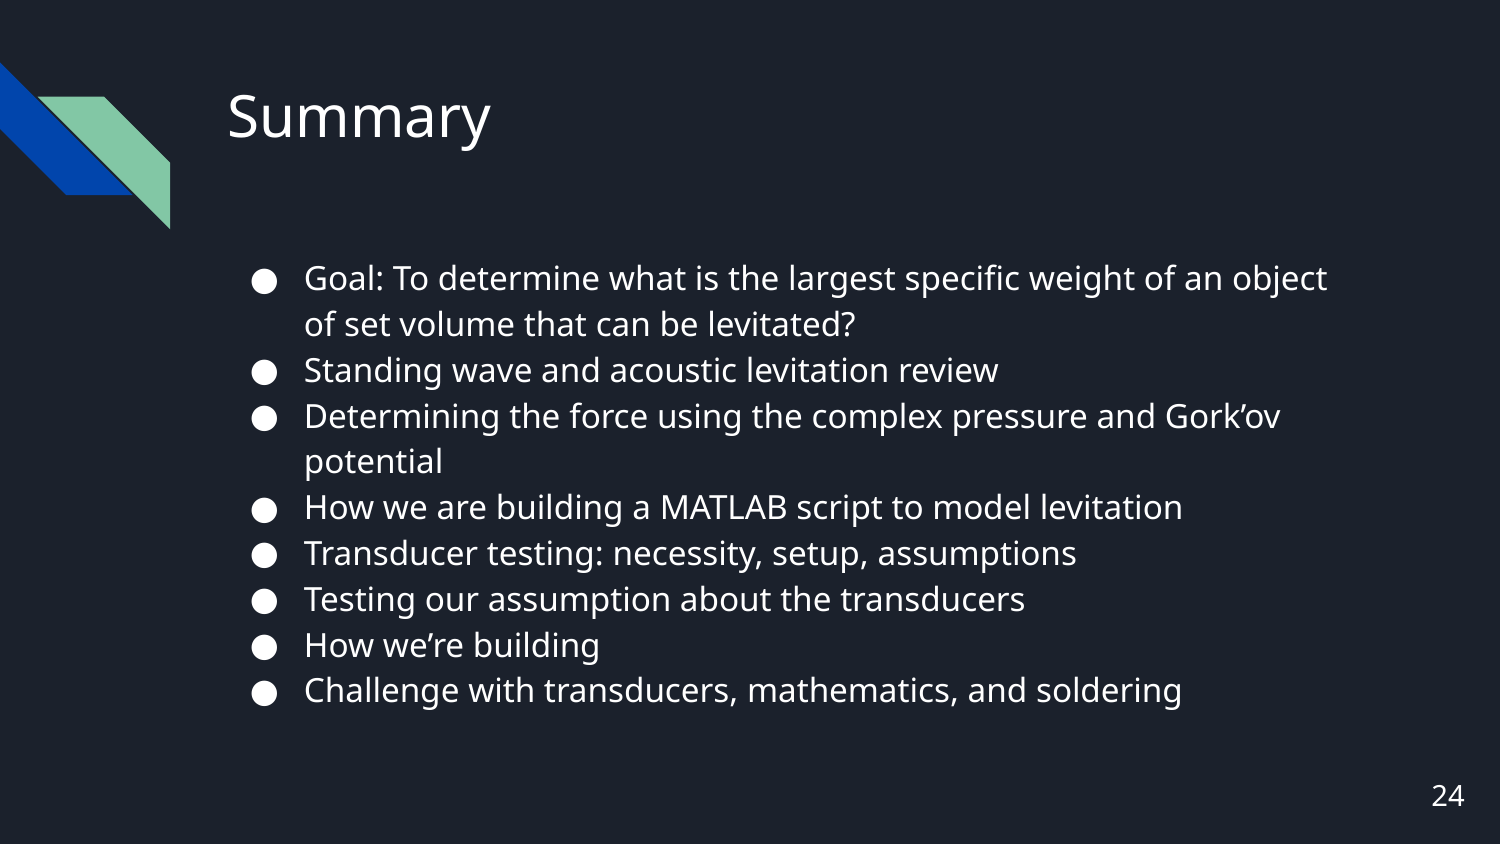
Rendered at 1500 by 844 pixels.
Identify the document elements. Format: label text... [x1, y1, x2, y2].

slide_number ‹#› [1389, 764, 1480, 830]
title Summary [212, 64, 1368, 215]
text_box Goal: To determine what is the largest specific weight of an object of set volume that can be levitated? Standing wave and acoustic levitation review Determining the force using the complex pressure and Gork’ov potential How we are building a MATLAB script to model levitation Transducer testing: necessity, setup, assumptions Testing our assumption about the transducers How we’re building Challenge with transducers, mathematics, and soldering [213, 236, 1368, 751]
